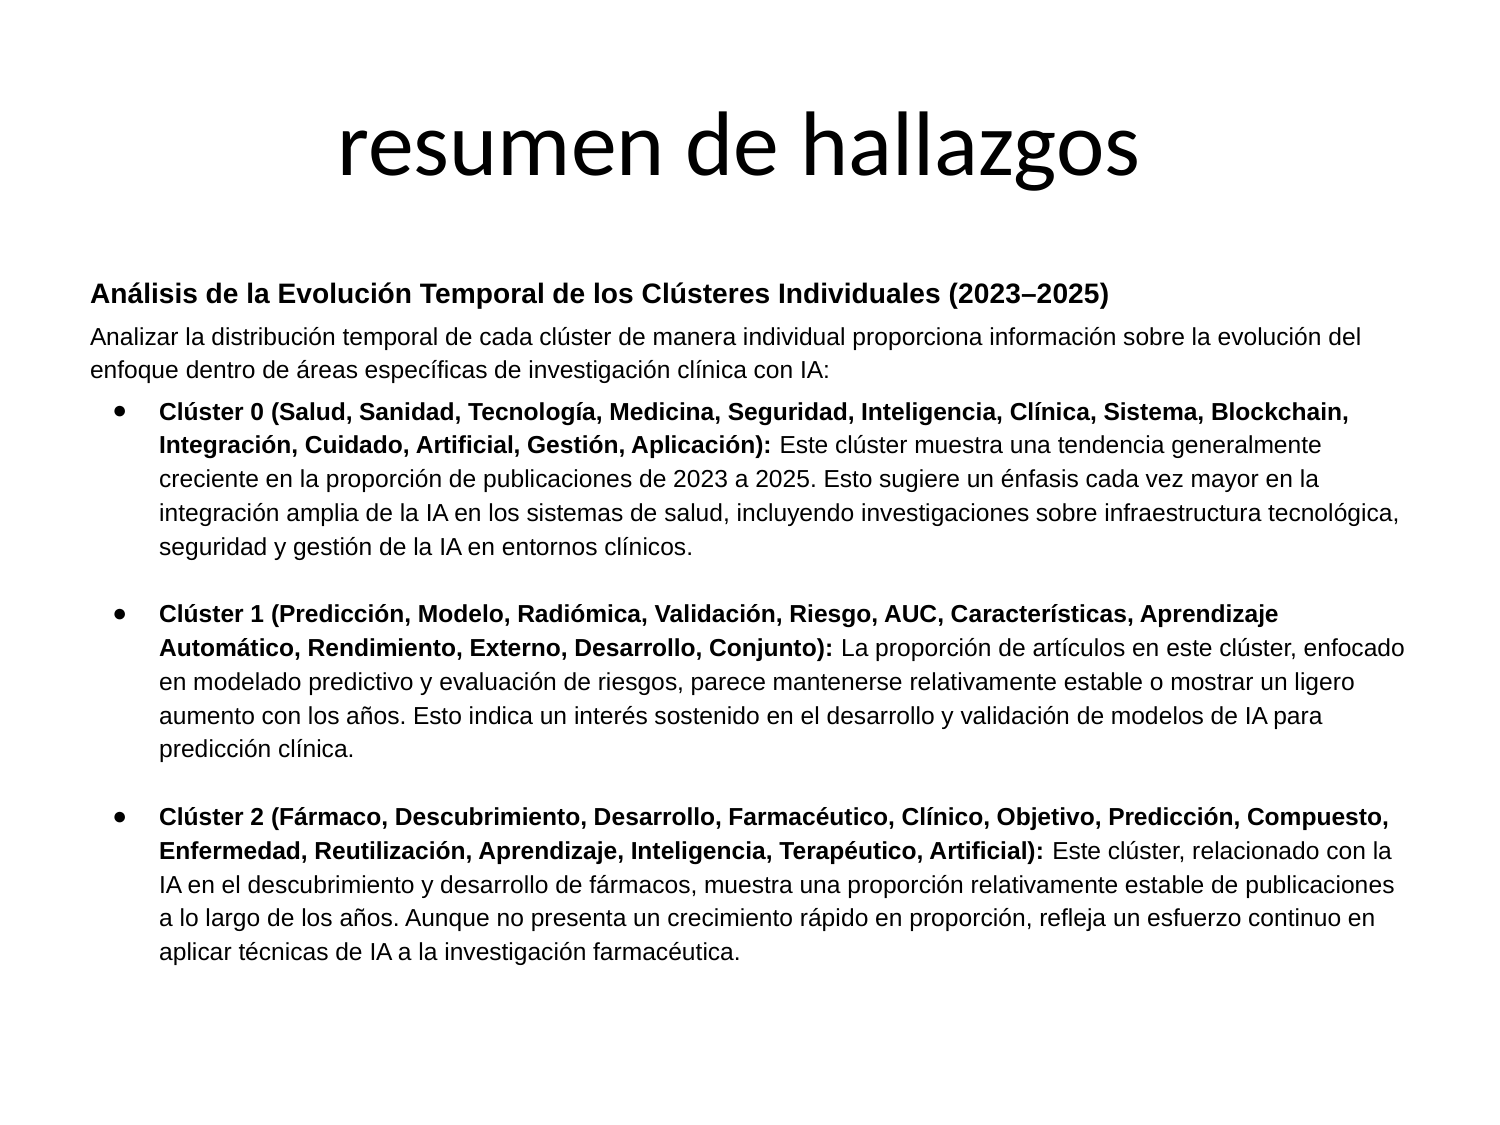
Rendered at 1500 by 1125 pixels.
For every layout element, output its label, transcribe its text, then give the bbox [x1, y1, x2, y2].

title resumen de hallazgos [75, 45, 1425, 233]
list Análisis de la Evolución Temporal de los Clústeres Individuales (2023–2025) Analizar la distribución temporal de cada clúster de manera individual proporciona información sobre la evolución del enfoque dentro de áreas específicas de investigación clínica con IA: Clúster 0 (Salud, Sanidad, Tecnología, Medicina, Seguridad, Inteligencia, Clínica, Sistema, Blockchain, Integración, Cuidado, Artificial, Gestión, Aplicación): Este clúster muestra una tendencia generalmente creciente en la proporción de publicaciones de 2023 a 2025. Esto sugiere un énfasis cada vez mayor en la integración amplia de la IA en los sistemas de salud, incluyendo investigaciones sobre infraestructura tecnológica, seguridad y gestión de la IA en entornos clínicos. Clúster 1 (Predicción, Modelo, Radiómica, Validación, Riesgo, AUC, Características, Aprendizaje Automático, Rendimiento, Externo, Desarrollo, Conjunto): La proporción de artículos en este clúster, enfocado en modelado predictivo y evaluación de riesgos, parece mantenerse relativamente estable o mostrar un ligero aumento con los años. Esto indica un interés sostenido en el desarrollo y validación de modelos de IA para predicción clínica. Clúster 2 (Fármaco, Descubrimiento, Desarrollo, Farmacéutico, Clínico, Objetivo, Predicción, Compuesto, Enfermedad, Reutilización, Aprendizaje, Inteligencia, Terapéutico, Artificial): Este clúster, relacionado con la IA en el descubrimiento y desarrollo de fármacos, muestra una proporción relativamente estable de publicaciones a lo largo de los años. Aunque no presenta un crecimiento rápido en proporción, refleja un esfuerzo continuo en aplicar técnicas de IA a la investigación farmacéutica. [75, 262, 1425, 1005]
